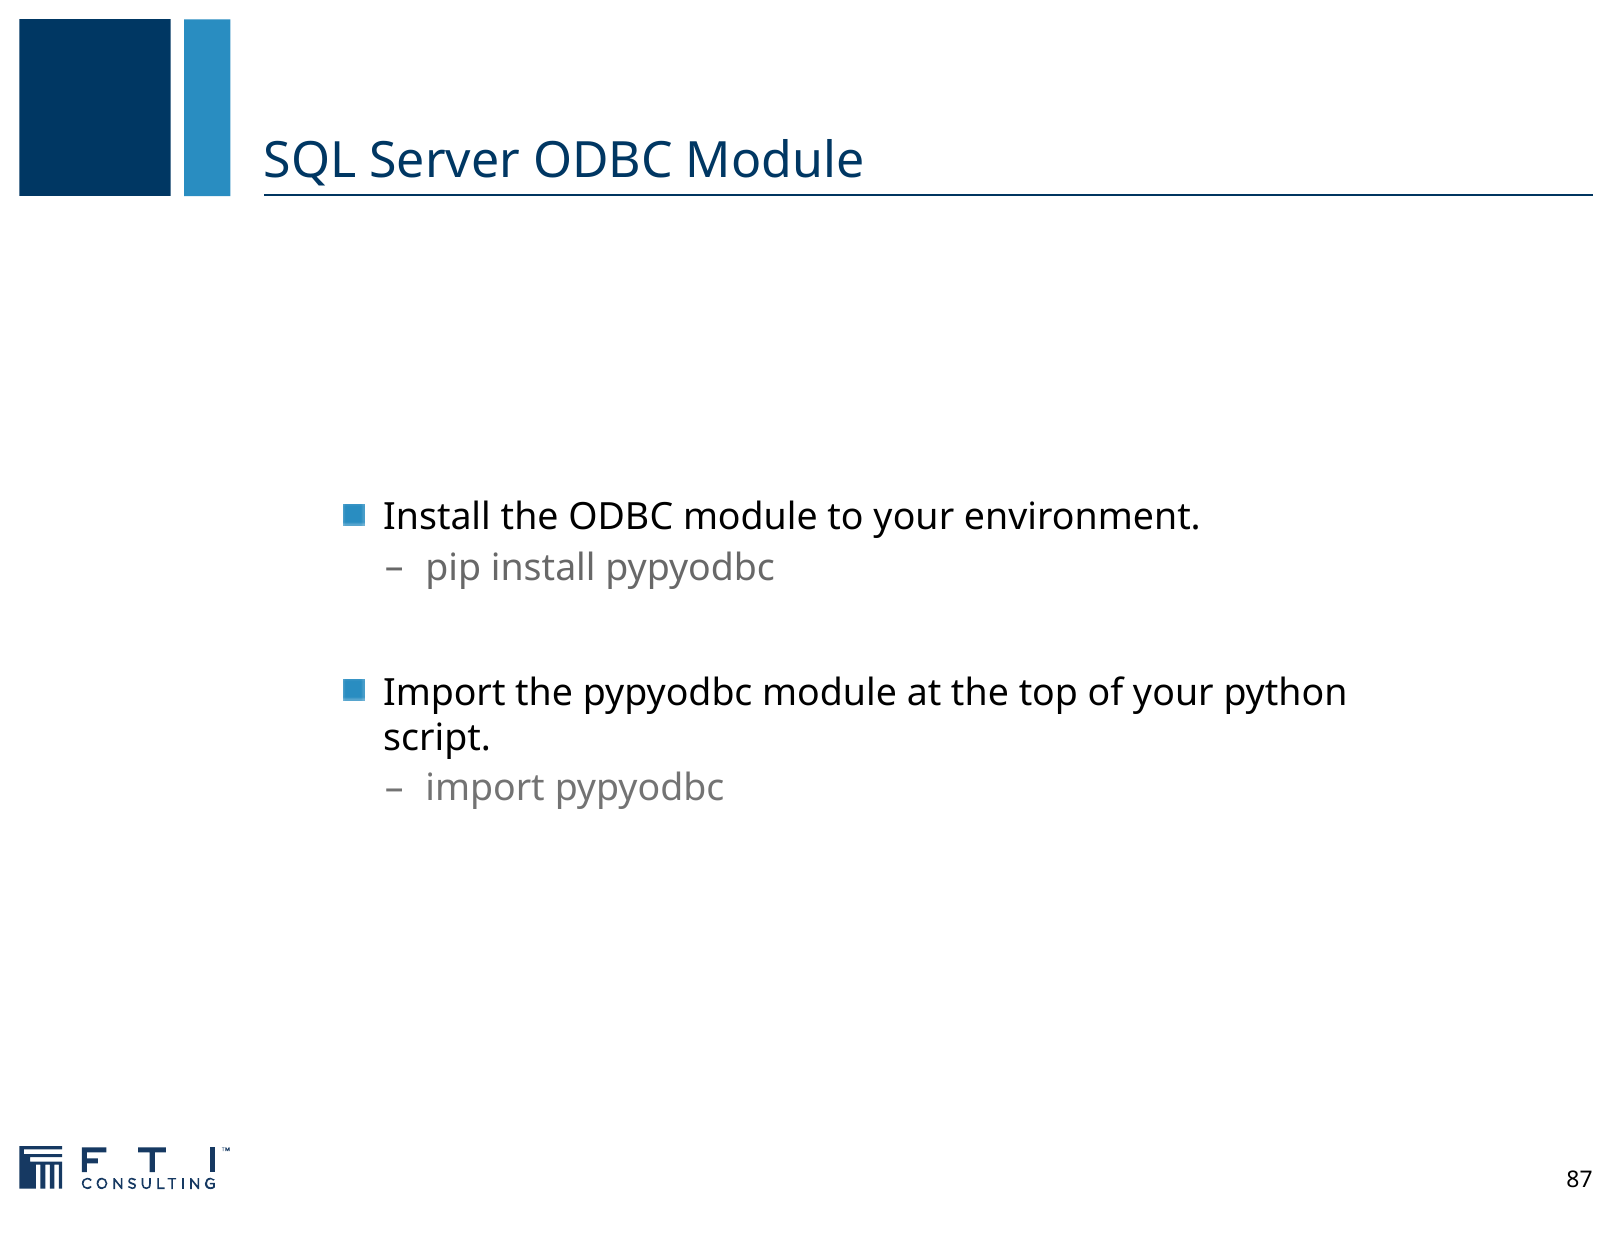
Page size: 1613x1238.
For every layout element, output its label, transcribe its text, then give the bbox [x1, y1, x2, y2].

title SQL Server ODBC Module [264, 19, 1593, 196]
slide_number 87 [1530, 1161, 1594, 1202]
list Install the ODBC module to your environment. pip install pypyodbc Import the pypyodbc module at the top of your python script. import pypyodbc [343, 492, 1372, 808]
picture [343, 679, 365, 701]
picture [343, 504, 365, 526]
